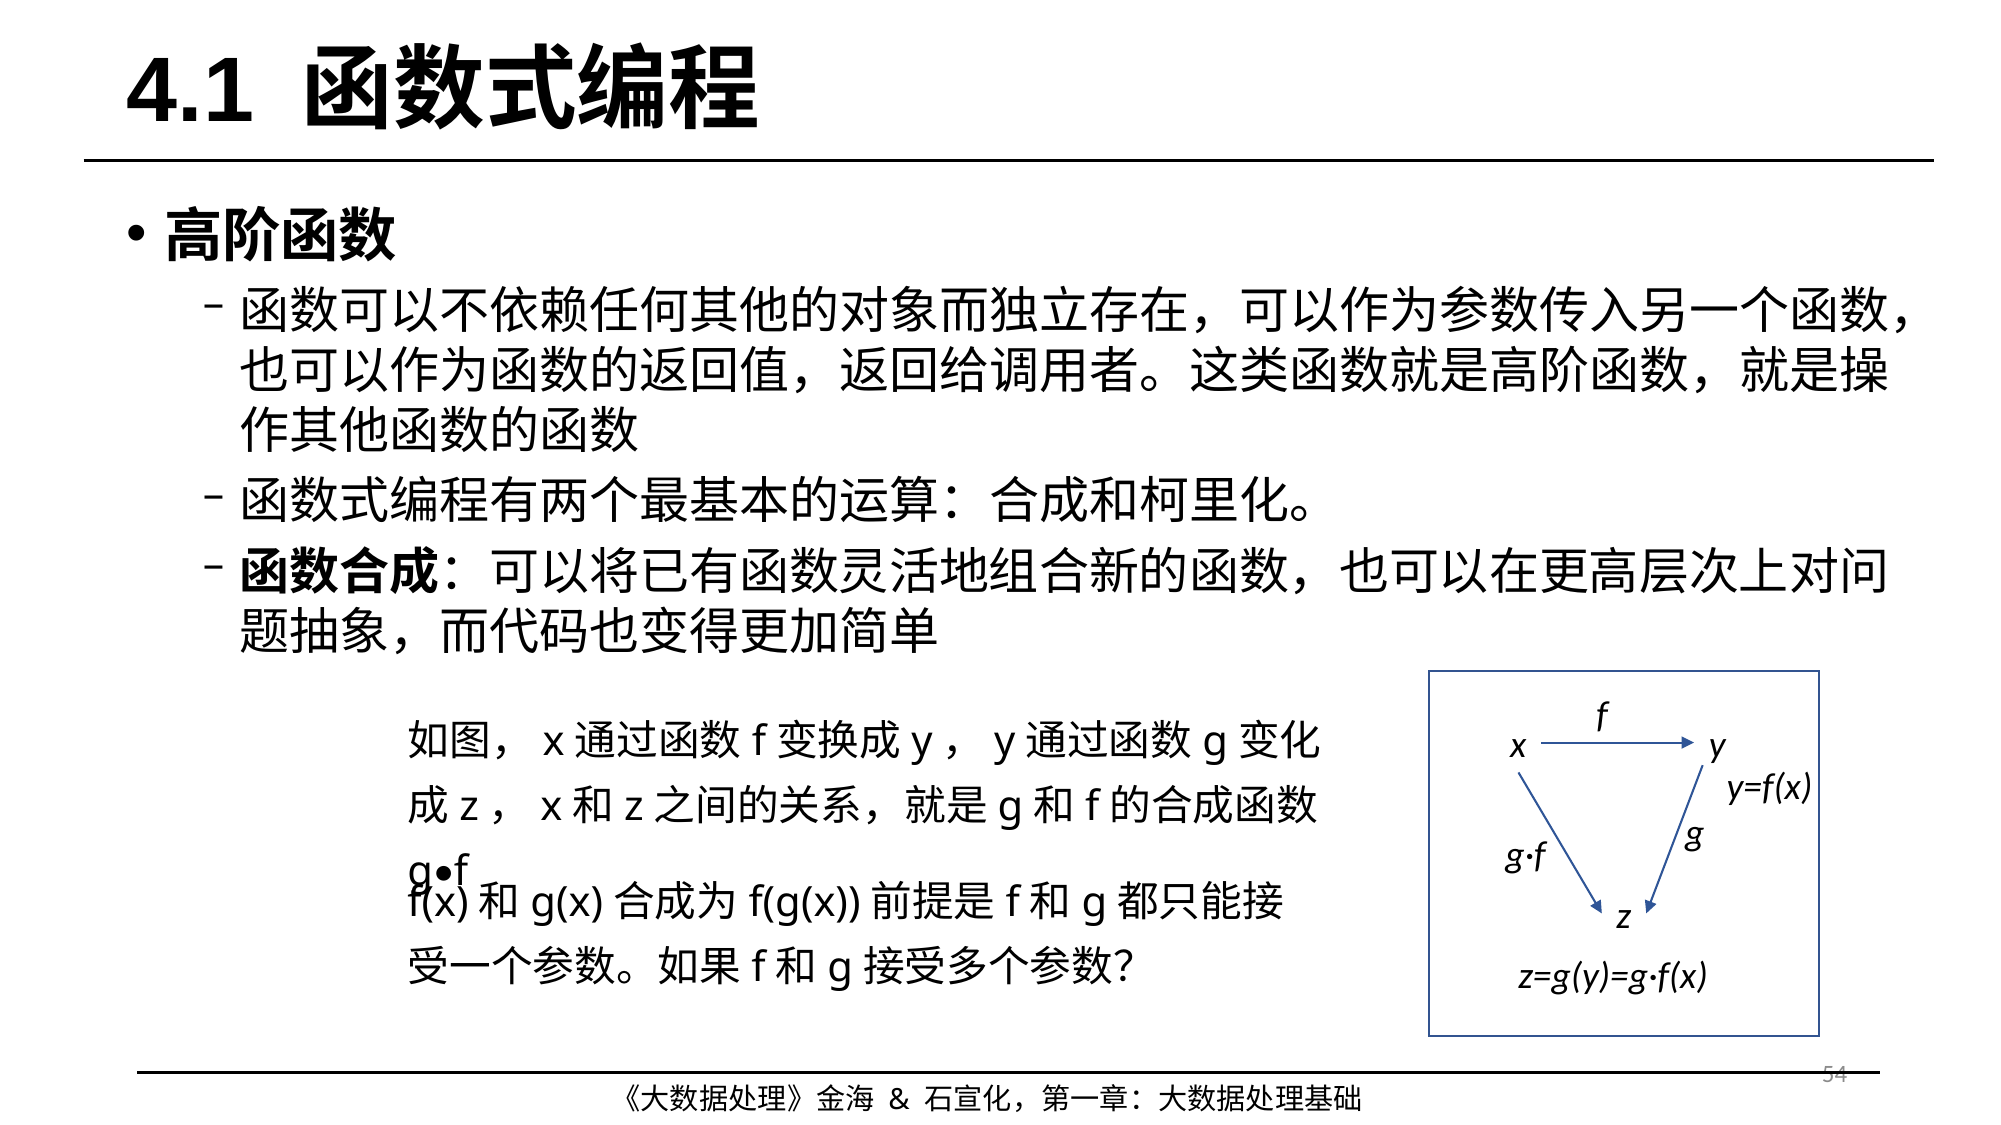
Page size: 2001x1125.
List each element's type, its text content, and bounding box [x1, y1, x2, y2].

list 高阶函数 函数可以不依赖任何其他的对象而独立存在，可以作为参数传入另一个函数，也可以作为函数的返回值，返回给调用者。这类函数就是高阶函数，就是操作其他函数的函数 函数式编程有两个最基本的运算：合成和柯里化。 函数合成：可以将已有函数灵活地组合新的函数，也可以在更高层次上对问题抽象，而代码也变得更加简单 [111, 190, 1905, 1014]
title 4.1 函数式编程 [111, 22, 1905, 161]
text_box 如图，x通过函数f变换成y，y通过函数g变化成z，x和z之间的关系，就是g和f的合成函数g•f [392, 691, 1341, 852]
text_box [1428, 670, 1828, 1036]
text_box f(x)和g(x)合成为f(g(x))前提是f和g都只能接受一个参数。如果f和g接受多个参数？ [392, 852, 1341, 997]
slide_number 54 [1412, 1042, 1863, 1103]
